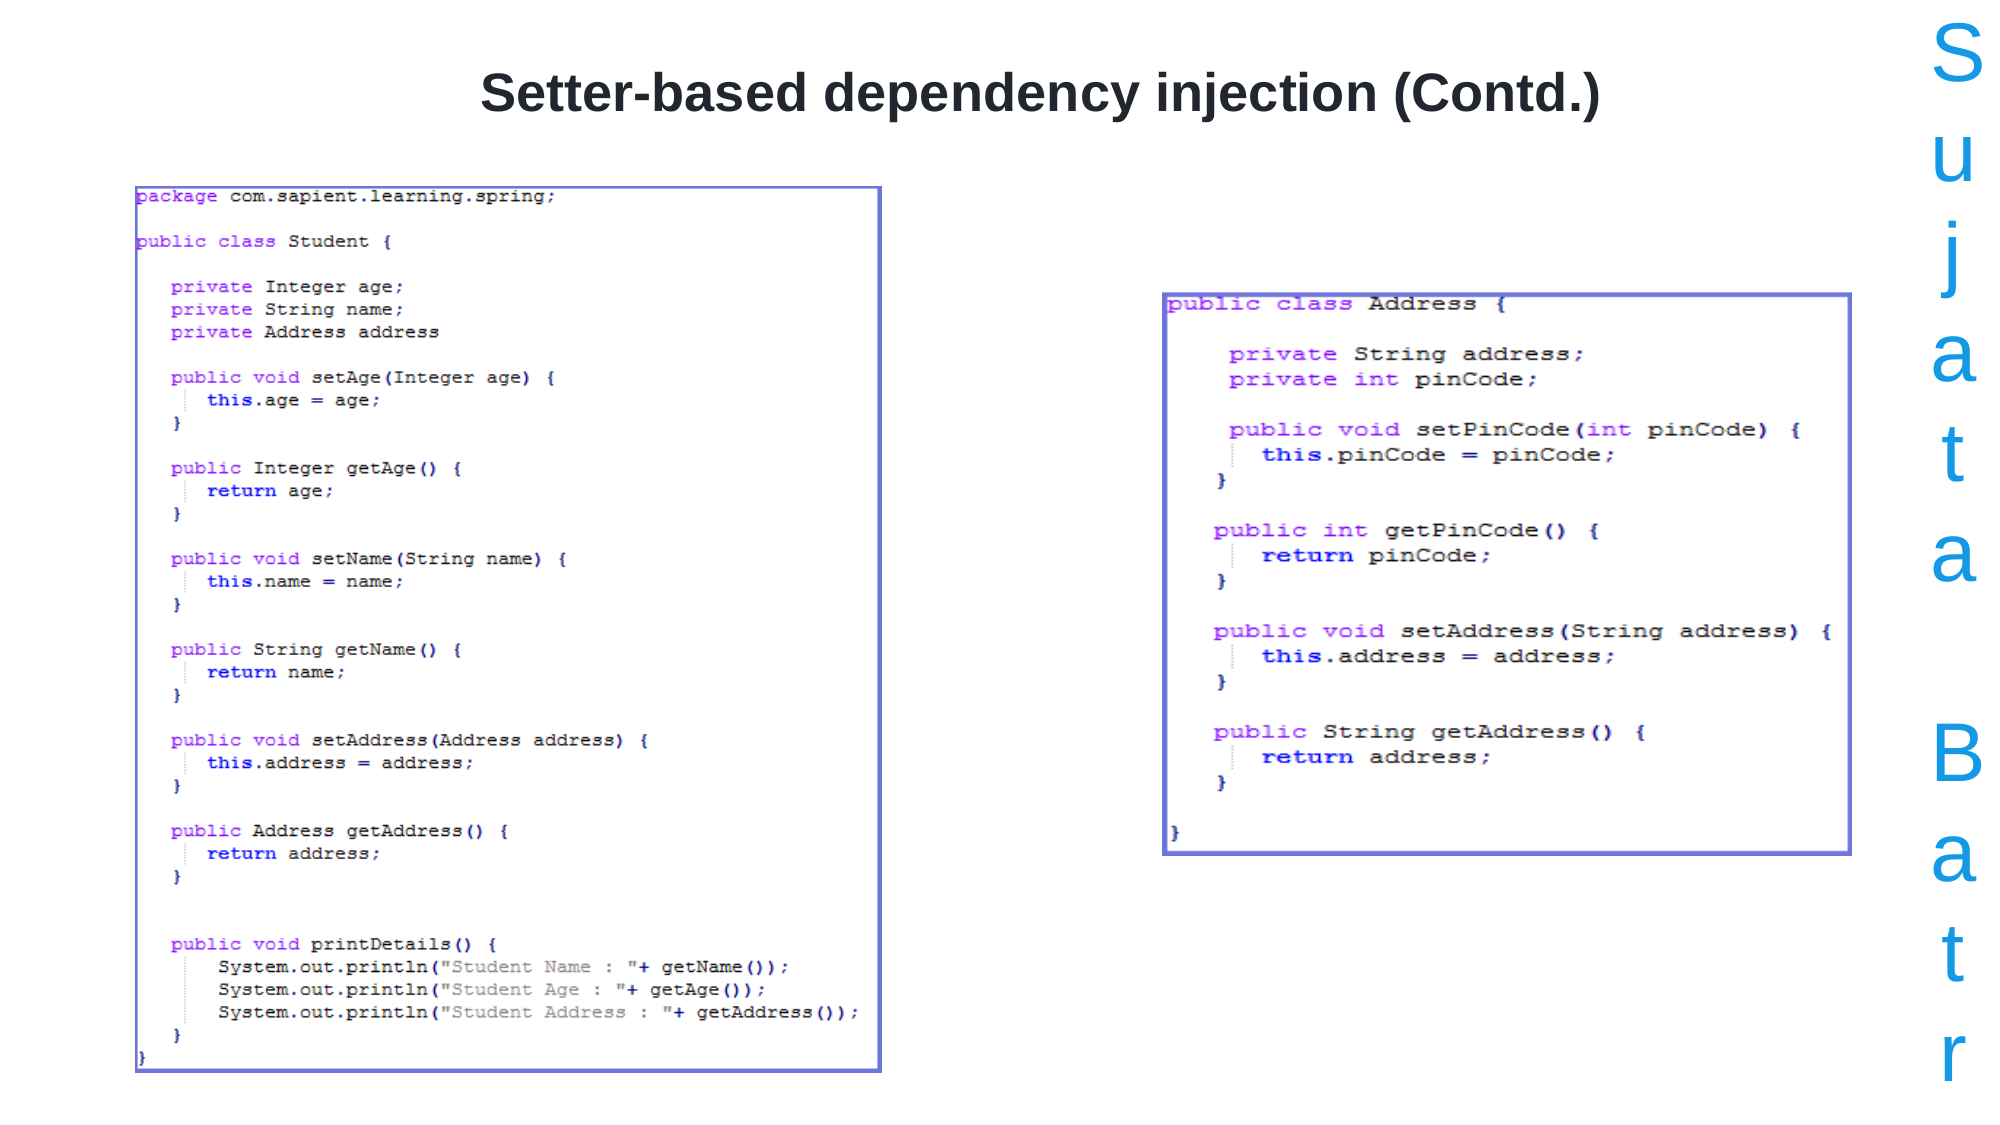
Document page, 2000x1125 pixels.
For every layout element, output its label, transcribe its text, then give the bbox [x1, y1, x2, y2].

picture [1162, 291, 1852, 856]
text_box Sujata Batra [1915, 0, 1991, 1125]
title Setter-based dependency injection (Contd.) [116, 50, 1915, 163]
picture [135, 185, 882, 1074]
